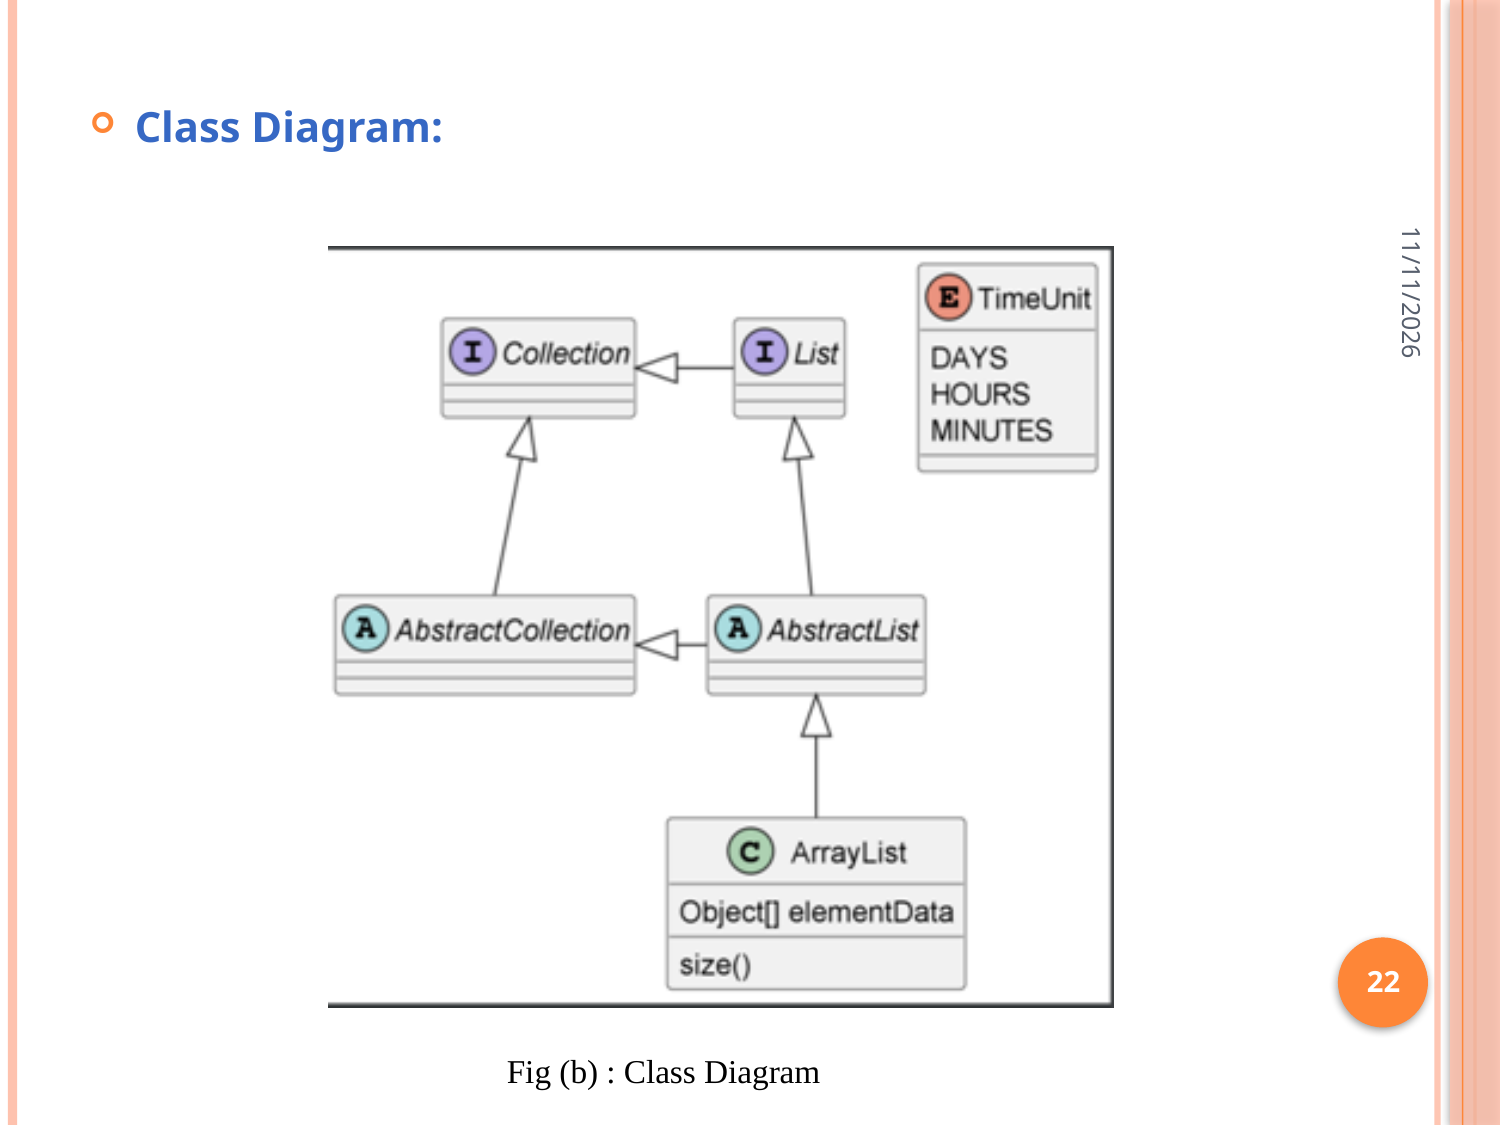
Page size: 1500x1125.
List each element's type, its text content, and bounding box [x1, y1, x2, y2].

slide_number 22 [1333, 940, 1434, 1027]
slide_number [1378, 43, 1442, 374]
picture [327, 245, 1114, 1008]
list Class Diagram: [75, 93, 1300, 1062]
text_box Fig (b) : Class Diagram [492, 1042, 997, 1098]
